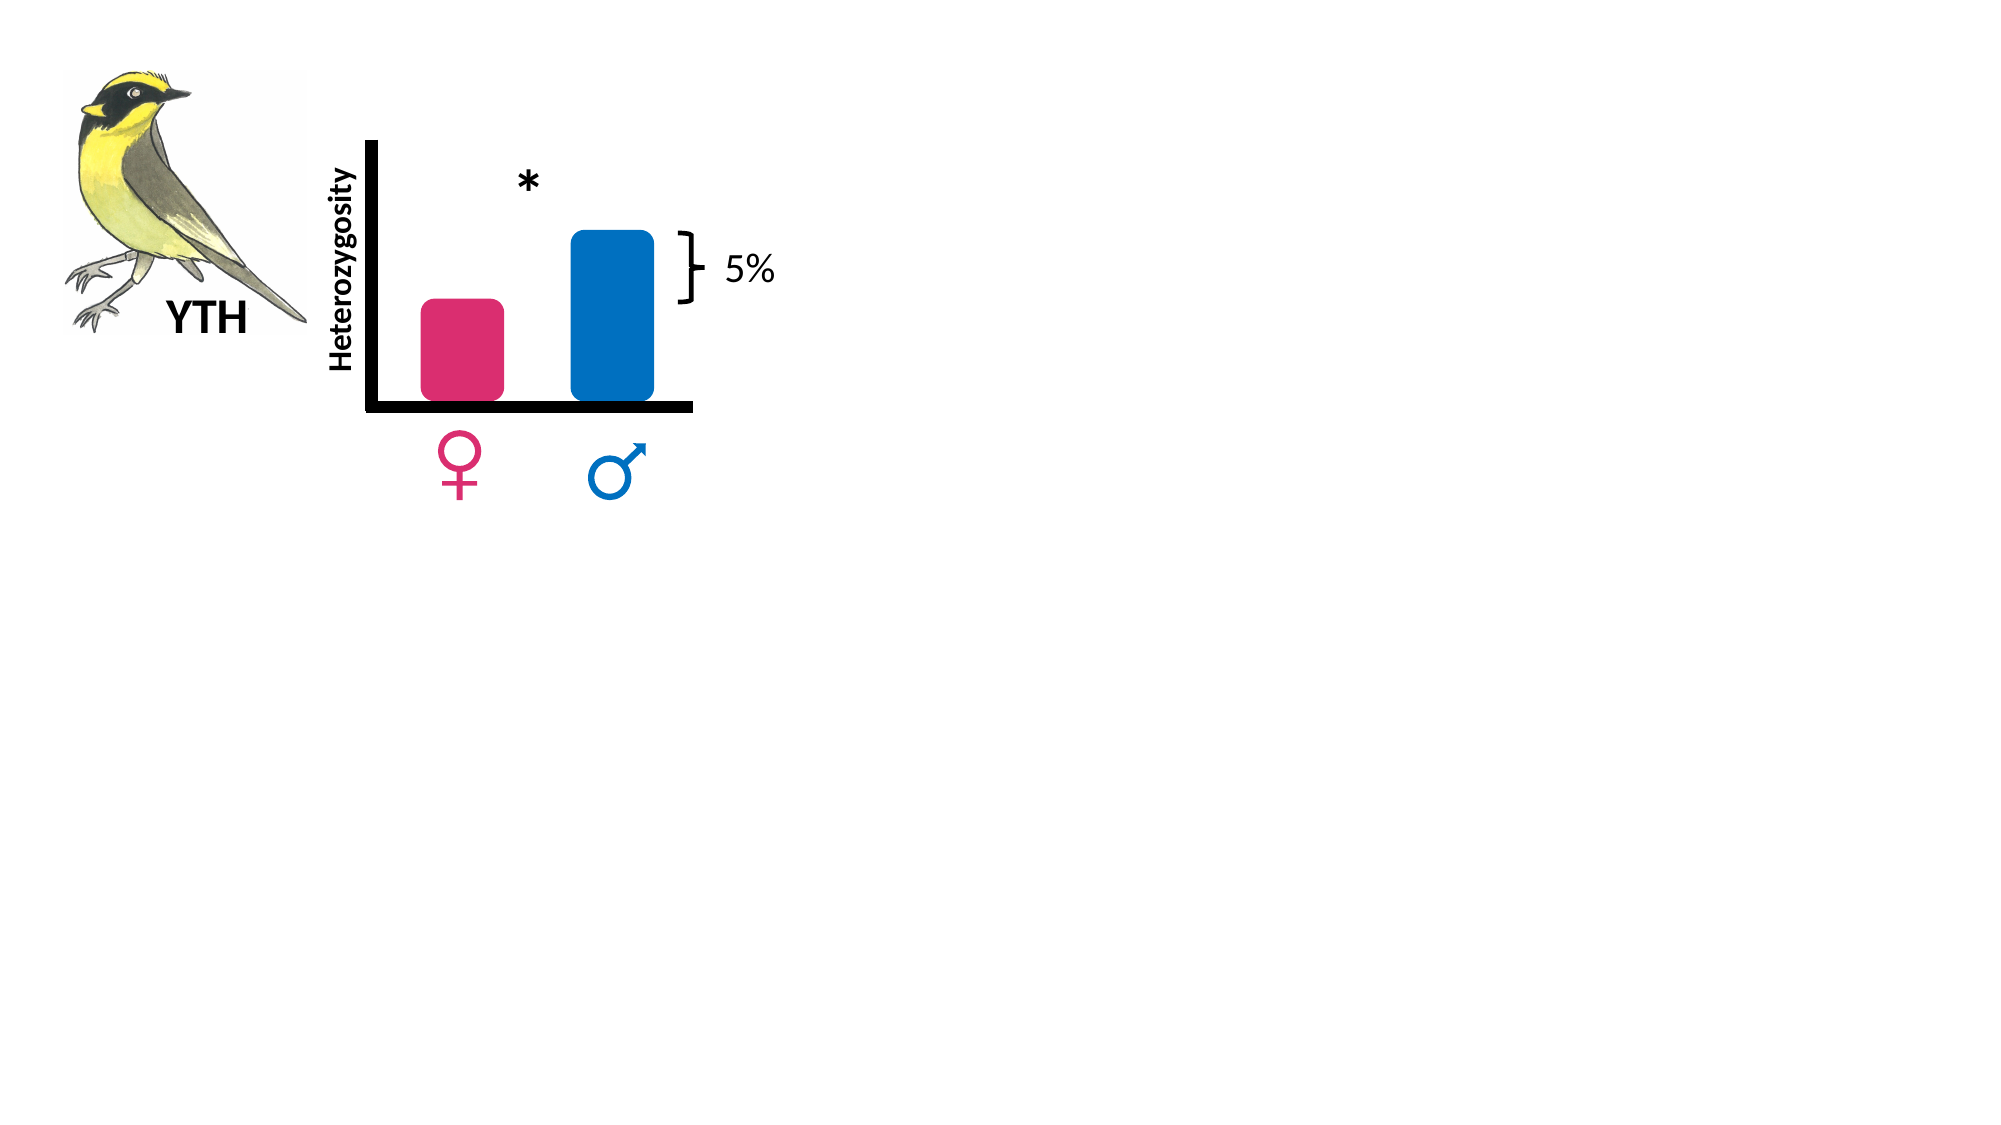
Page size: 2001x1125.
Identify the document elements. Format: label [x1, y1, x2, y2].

text_box [310, 139, 803, 501]
text_box [63, 70, 307, 364]
